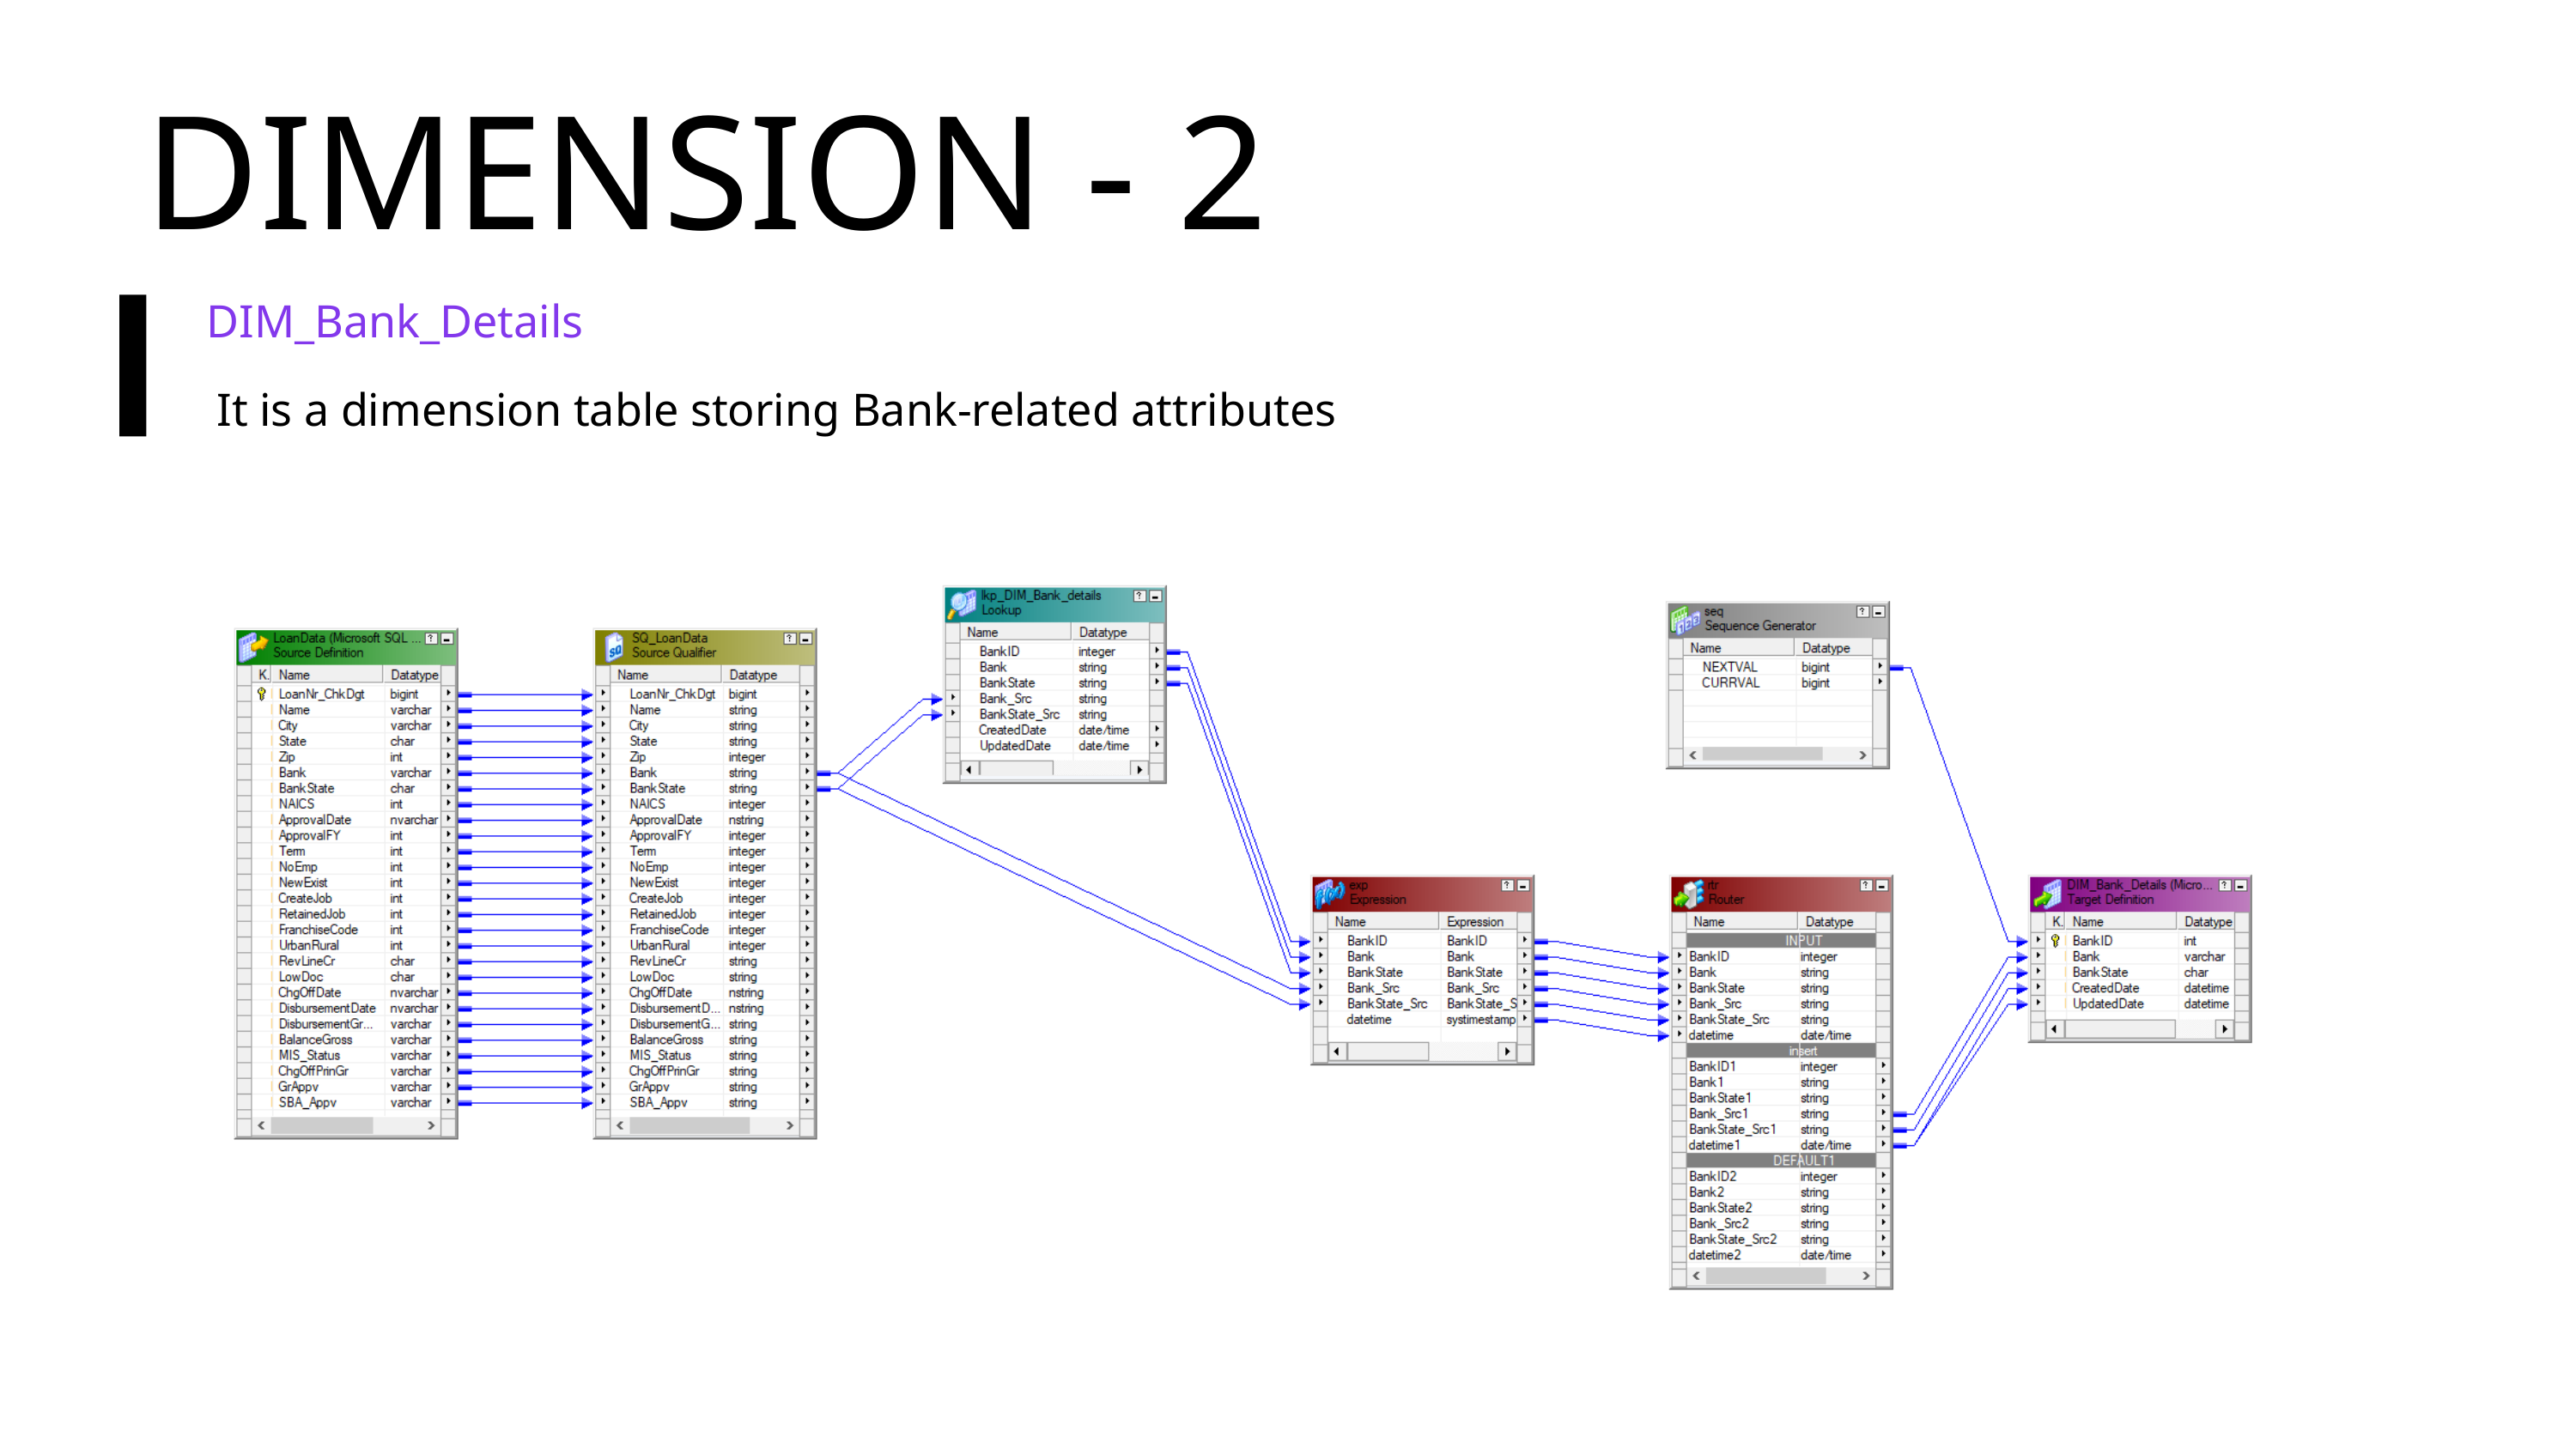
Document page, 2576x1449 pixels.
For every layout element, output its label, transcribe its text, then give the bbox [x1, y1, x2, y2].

text_box DIMENSION - 2 [144, 114, 2487, 261]
text_box [173, 472, 2385, 1404]
text_box DIM_Bank_Details [194, 299, 596, 347]
text_box It is a dimension table storing Bank-related attributes [196, 387, 1358, 436]
